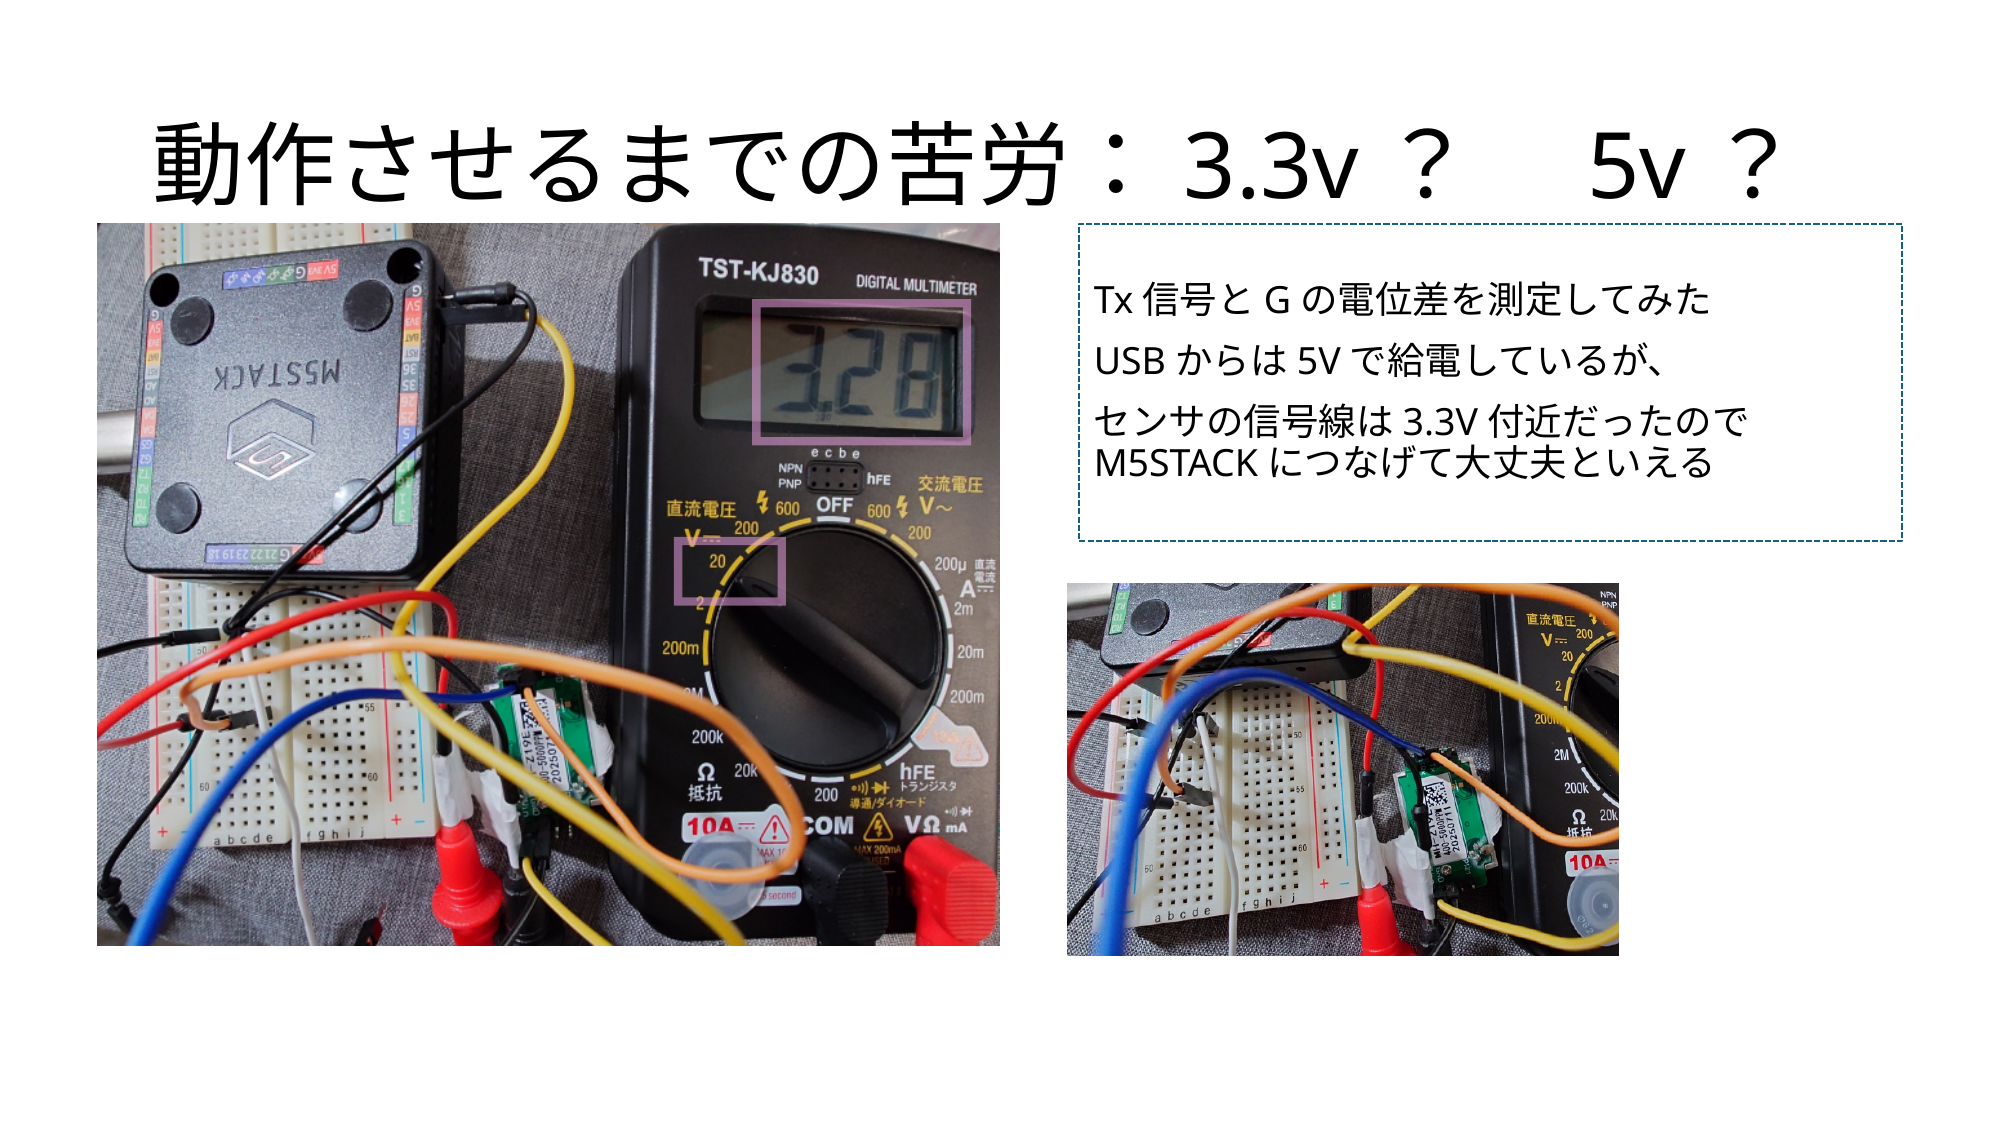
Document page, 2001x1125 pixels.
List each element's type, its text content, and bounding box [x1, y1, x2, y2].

picture [97, 223, 1001, 947]
picture [1067, 583, 1620, 956]
title 動作させるまでの苦労：3.3v？ 5v？ [137, 59, 1863, 278]
text_box Tx信号とGの電位差を測定してみた USBからは5Vで給電しているが、 センサの信号線は3.3V付近だったのでM5STACKにつなげて大丈夫といえる [1078, 223, 1903, 541]
